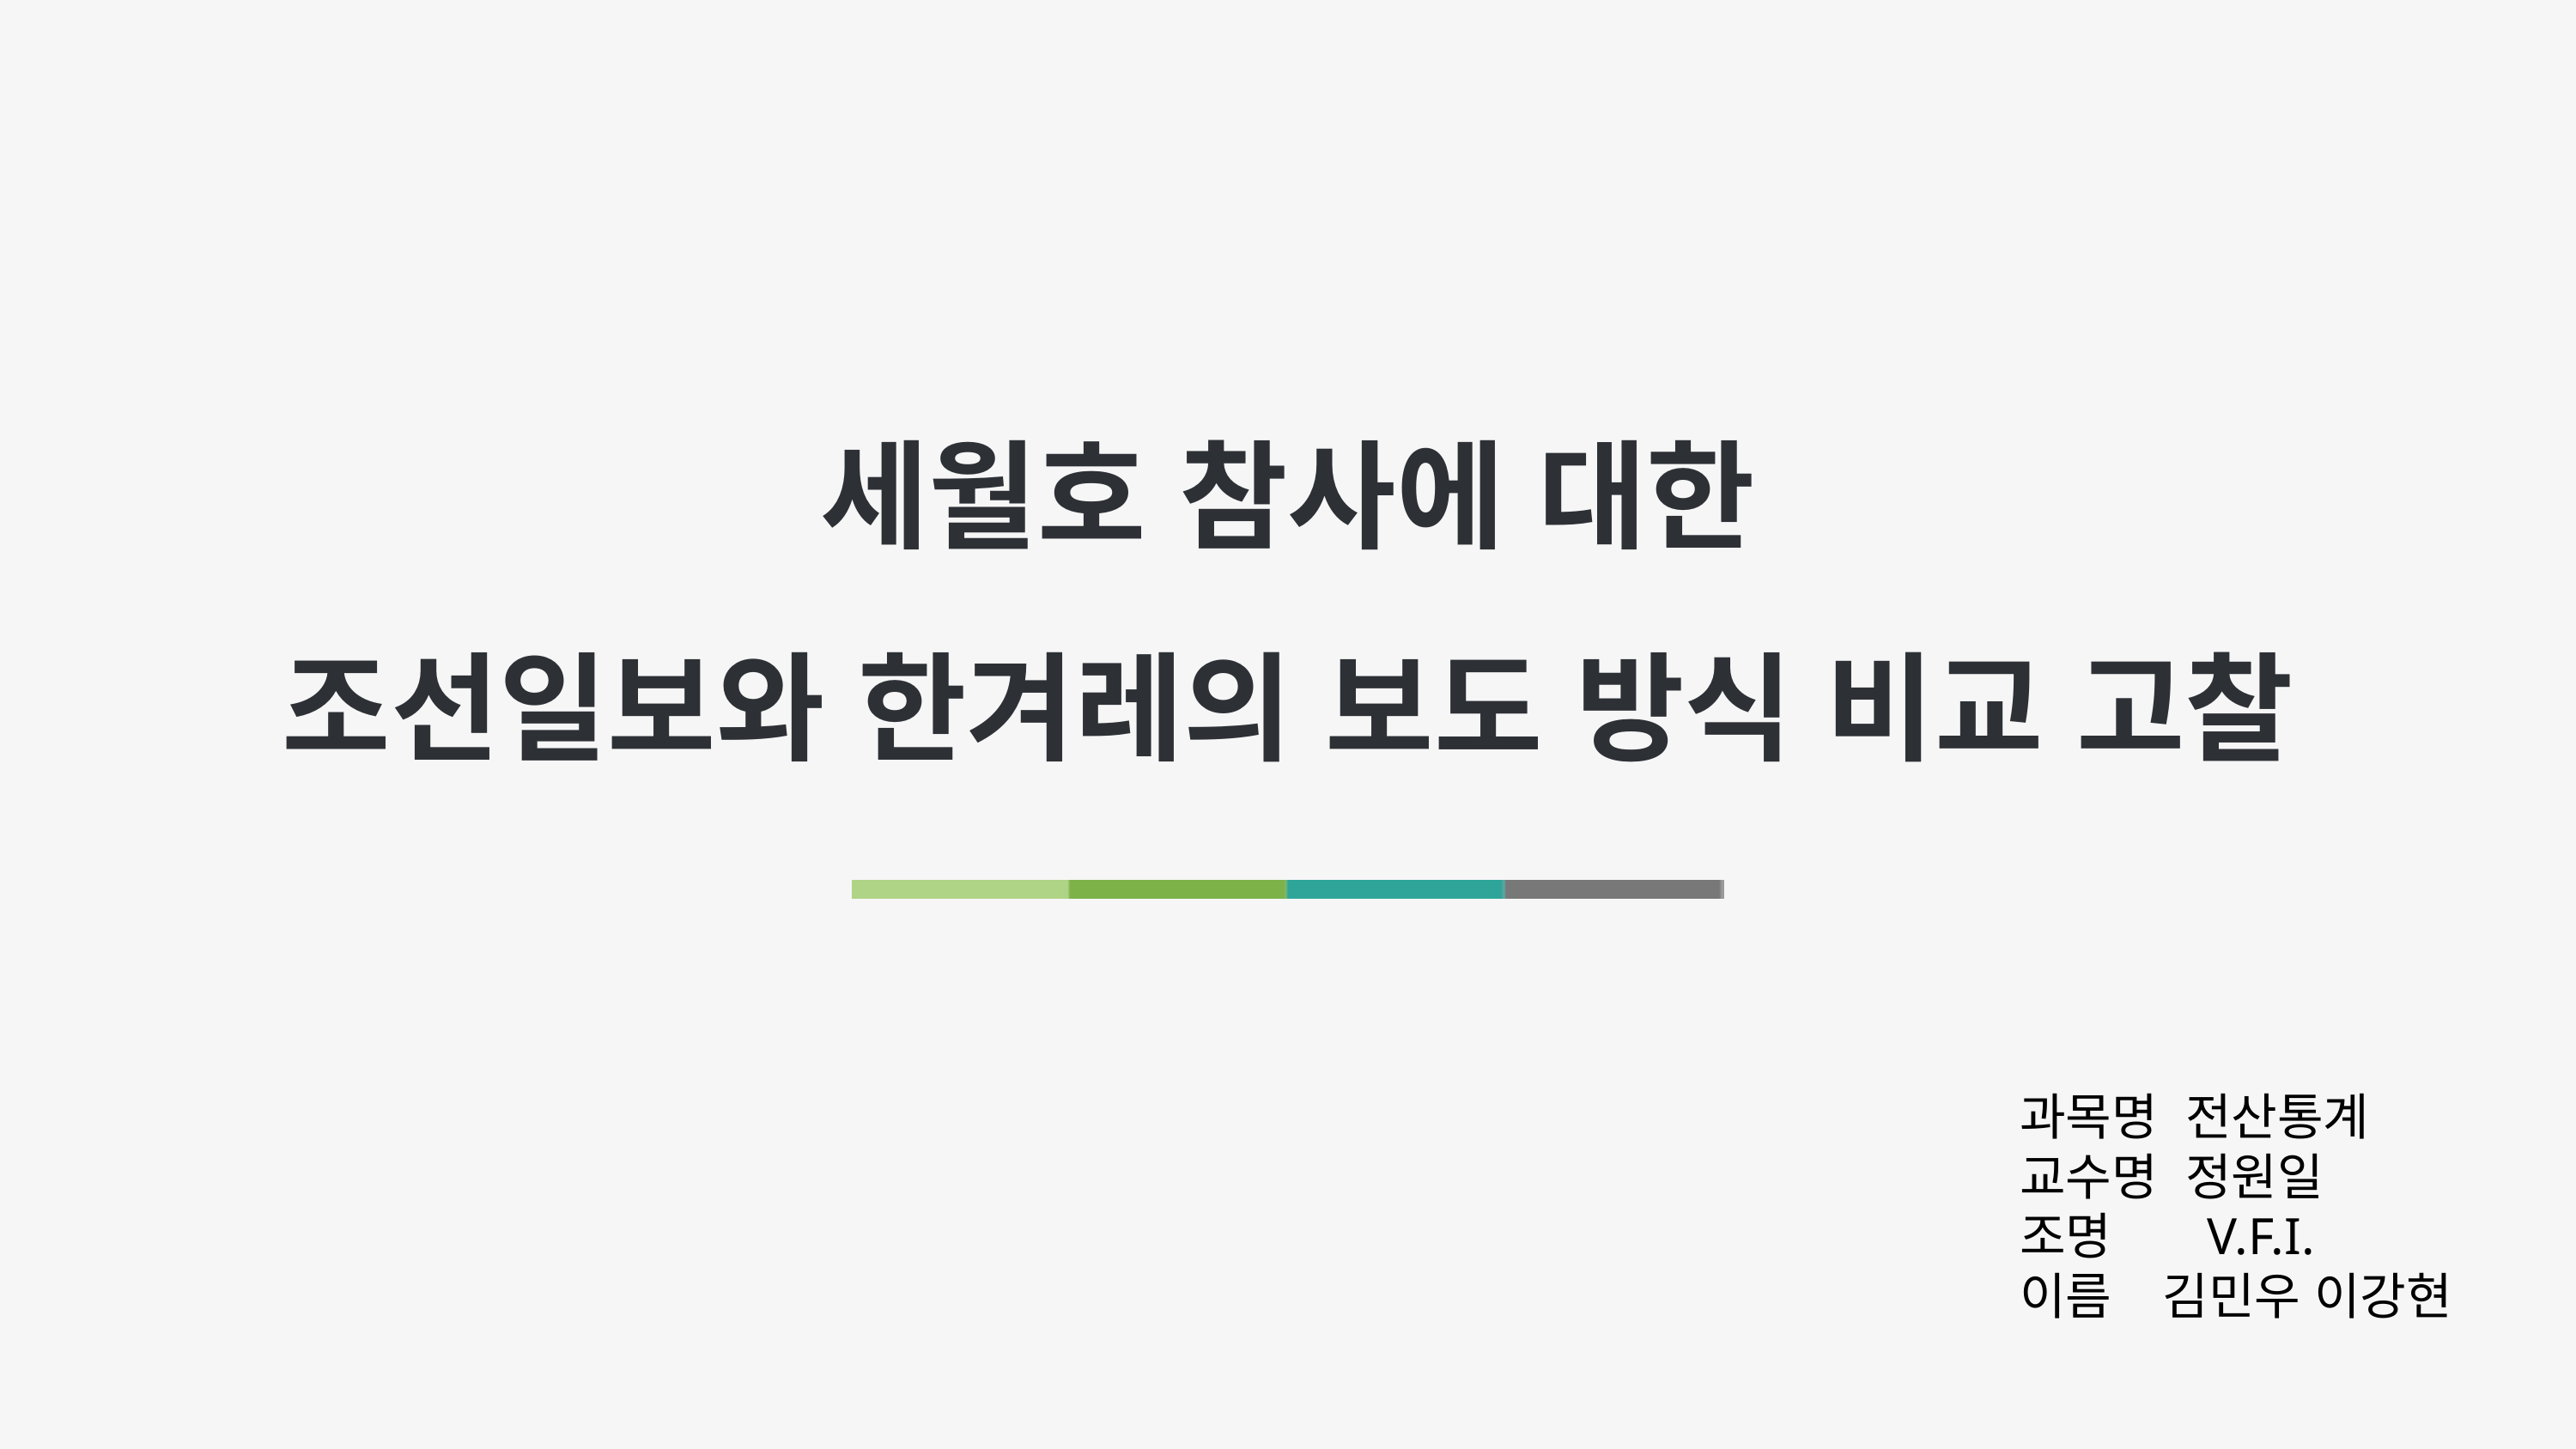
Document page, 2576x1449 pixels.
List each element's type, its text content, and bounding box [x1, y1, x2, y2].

text_box 세월호 참사에 대한 조선일보와 한겨레의 보도 방식 비교 고찰 [198, 344, 2378, 1105]
text_box 과목명 전산통계 교수명 정원일 조명 V.F.I. 이름 김민우 이강현 [2007, 1078, 2576, 1449]
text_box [852, 880, 1724, 899]
